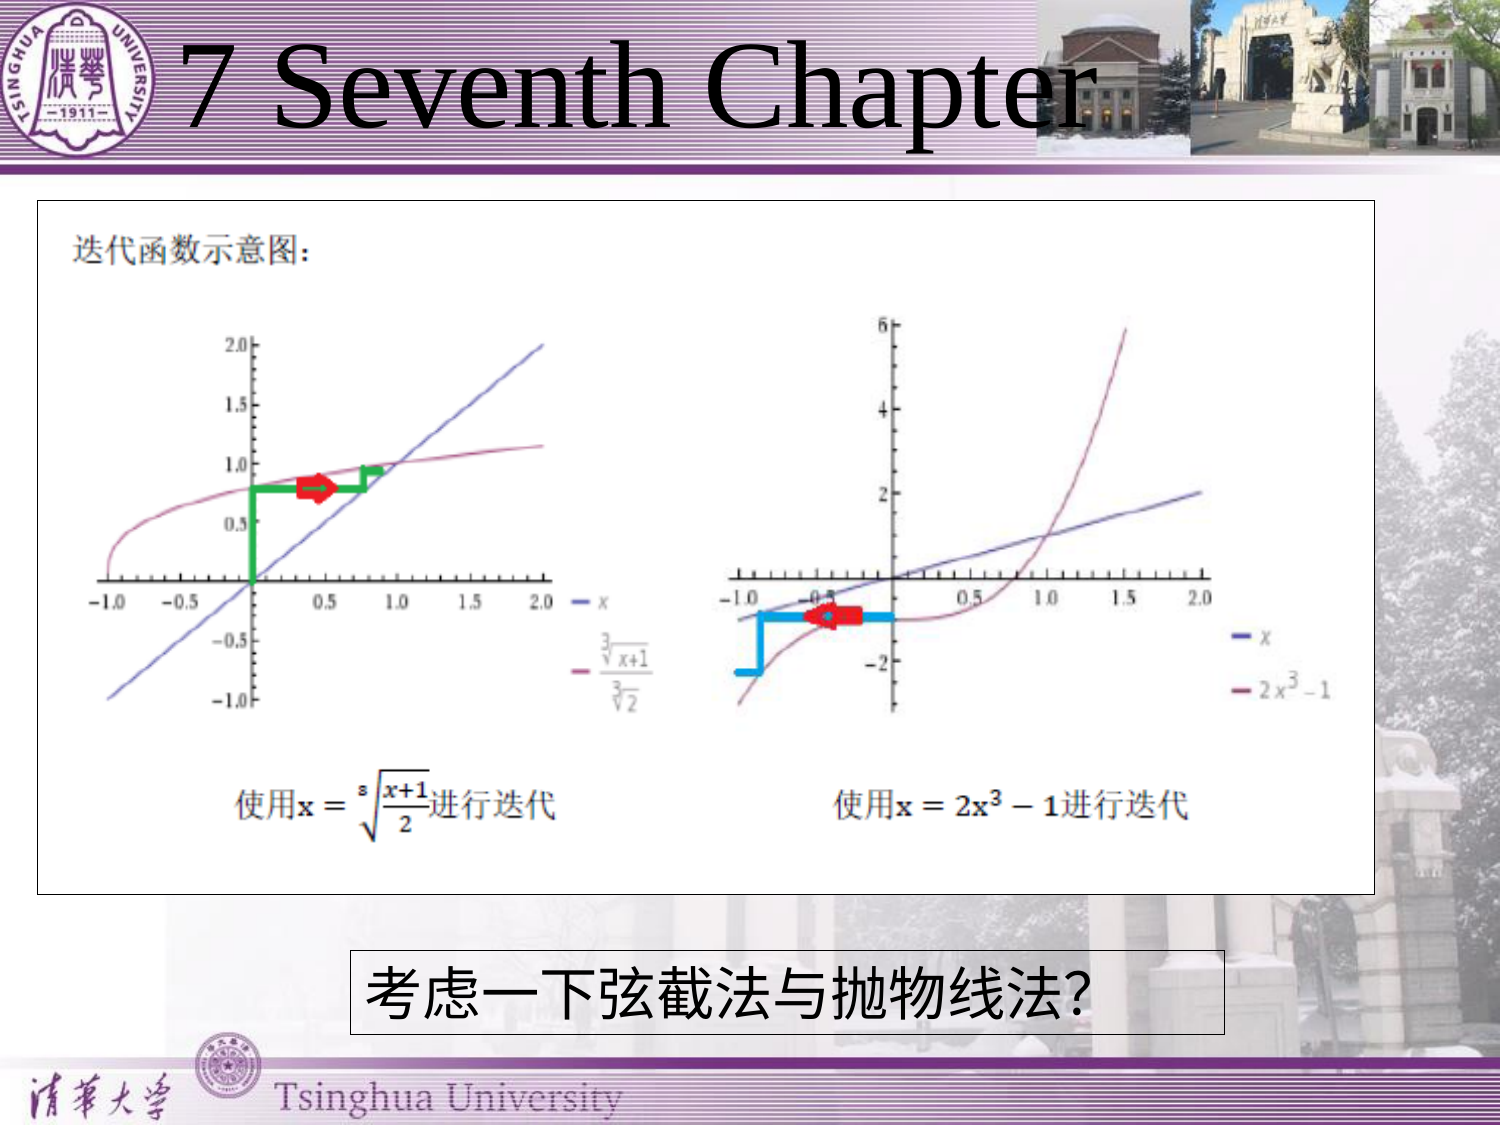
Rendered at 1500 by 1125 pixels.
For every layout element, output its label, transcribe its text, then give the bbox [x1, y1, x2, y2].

picture [0, 0, 1500, 1125]
text_box 考虑一下弦截法与抛物线法？ [350, 950, 1225, 1035]
title 7 Seventh Chapter [173, 2, 1353, 92]
